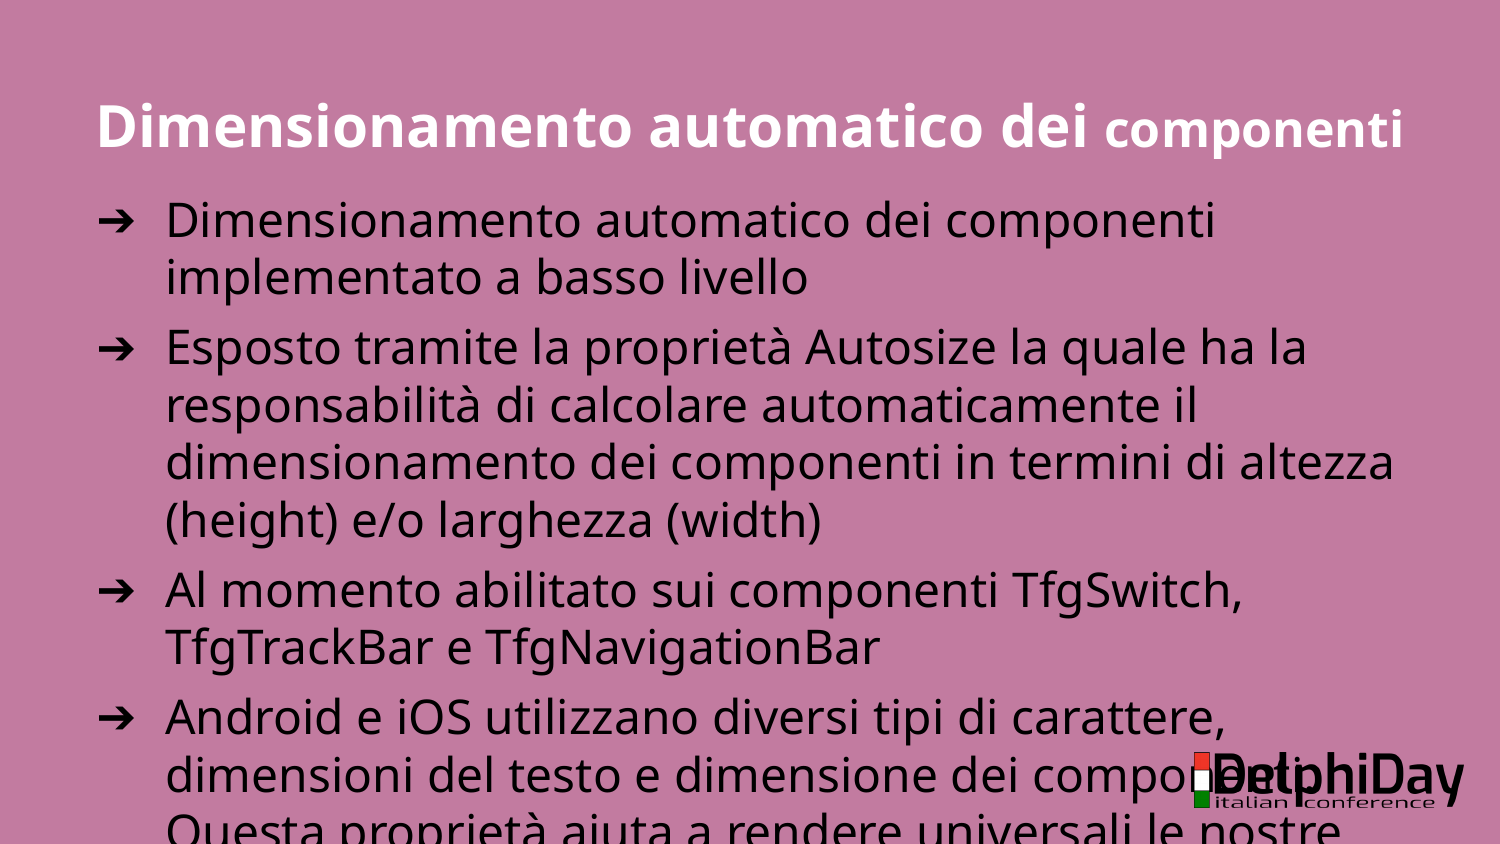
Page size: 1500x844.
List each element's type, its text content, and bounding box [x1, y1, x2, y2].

picture [1193, 752, 1464, 809]
list Dimensionamento automatico dei componenti implementato a basso livello Esposto tramite la proprietà Autosize la quale ha la responsabilità di calcolare automaticamente il dimensionamento dei componenti in termini di altezza (height) e/o larghezza (width) Al momento abilitato sui componenti TfgSwitch, TfgTrackBar e TfgNavigationBar Android e iOS utilizzano diversi tipi di carattere, dimensioni del testo e dimensione dei componenti. Questa proprietà aiuta a rendere universali le nostre applicazioni [75, 174, 1425, 808]
title Dimensionamento automatico dei componenti [75, 33, 1425, 174]
